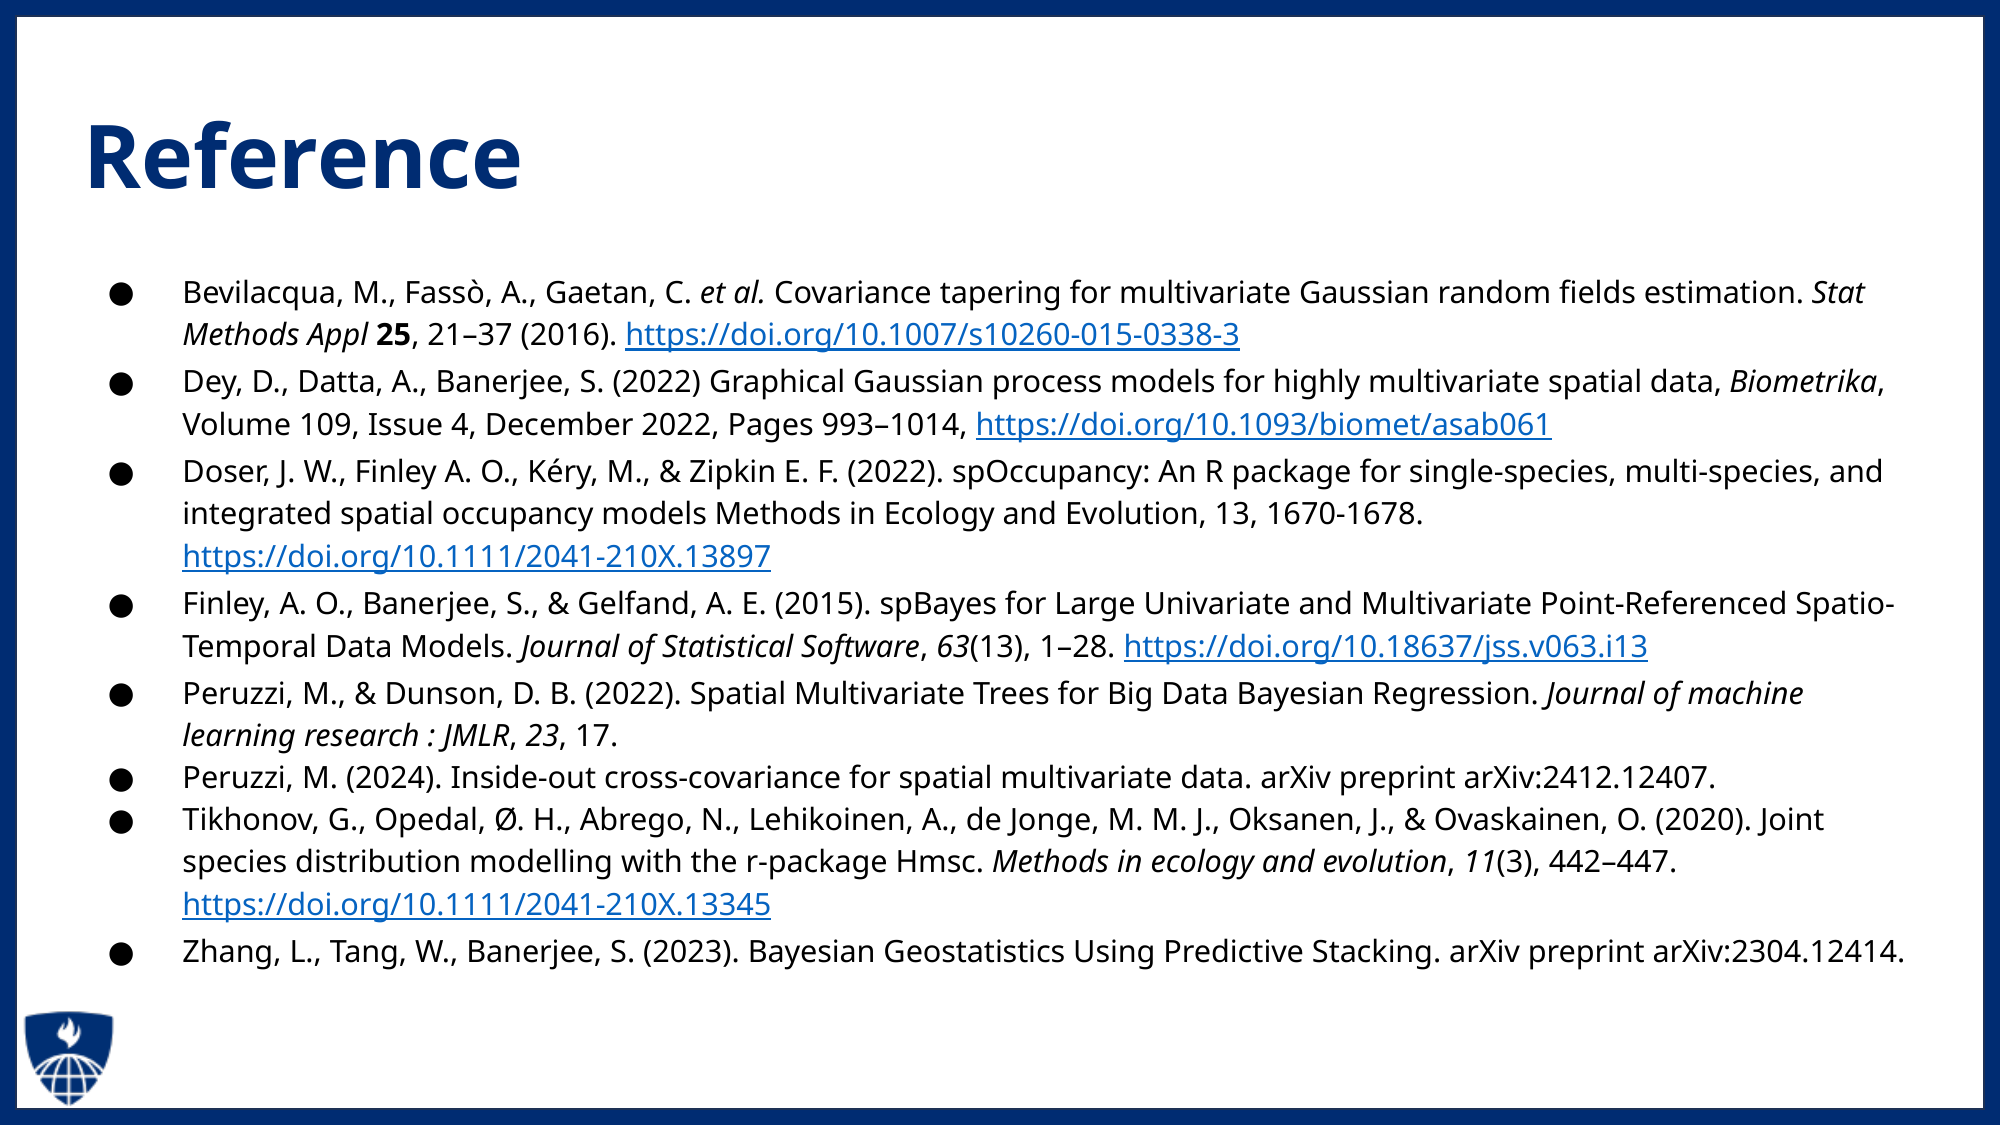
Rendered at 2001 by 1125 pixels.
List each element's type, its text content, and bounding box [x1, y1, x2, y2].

list Bevilacqua, M., Fassò, A., Gaetan, C. et al. Covariance tapering for multivariate Gaussian random fields estimation. Stat Methods Appl 25, 21–37 (2016). https://doi.org/10.1007/s10260-015-0338-3 Dey, D., Datta, A., Banerjee, S. (2022) Graphical Gaussian process models for highly multivariate spatial data, Biometrika, Volume 109, Issue 4, December 2022, Pages 993–1014, https://doi.org/10.1093/biomet/asab061 Doser, J. W., Finley A. O., Kéry, M., & Zipkin E. F. (2022). spOccupancy: An R package for single-species, multi-species, and integrated spatial occupancy models Methods in Ecology and Evolution, 13, 1670-1678. https://doi.org/10.1111/2041-210X.13897 Finley, A. O., Banerjee, S., & Gelfand, A. E. (2015). spBayes for Large Univariate and Multivariate Point-Referenced Spatio-Temporal Data Models. Journal of Statistical Software, 63(13), 1–28. https://doi.org/10.18637/jss.v063.i13 Peruzzi, M., & Dunson, D. B. (2022). Spatial Multivariate Trees for Big Data Bayesian Regression. Journal of machine learning research : JMLR, 23, 17. Peruzzi, M. (2024). Inside-out cross-covariance for spatial multivariate data. arXiv preprint arXiv:2412.12407. Tikhonov, G., Opedal, Ø. H., Abrego, N., Lehikoinen, A., de Jonge, M. M. J., Oksanen, J., & Ovaskainen, O. (2020). Joint species distribution modelling with the r-package Hmsc. Methods in ecology and evolution, 11(3), 442–447. https://doi.org/10.1111/2041-210X.13345 Zhang, L., Tang, W., Banerjee, S. (2023). Bayesian Geostatistics Using Predictive Stacking. arXiv preprint arXiv:2304.12414. [68, 252, 1932, 1000]
title Reference [68, 97, 1932, 223]
